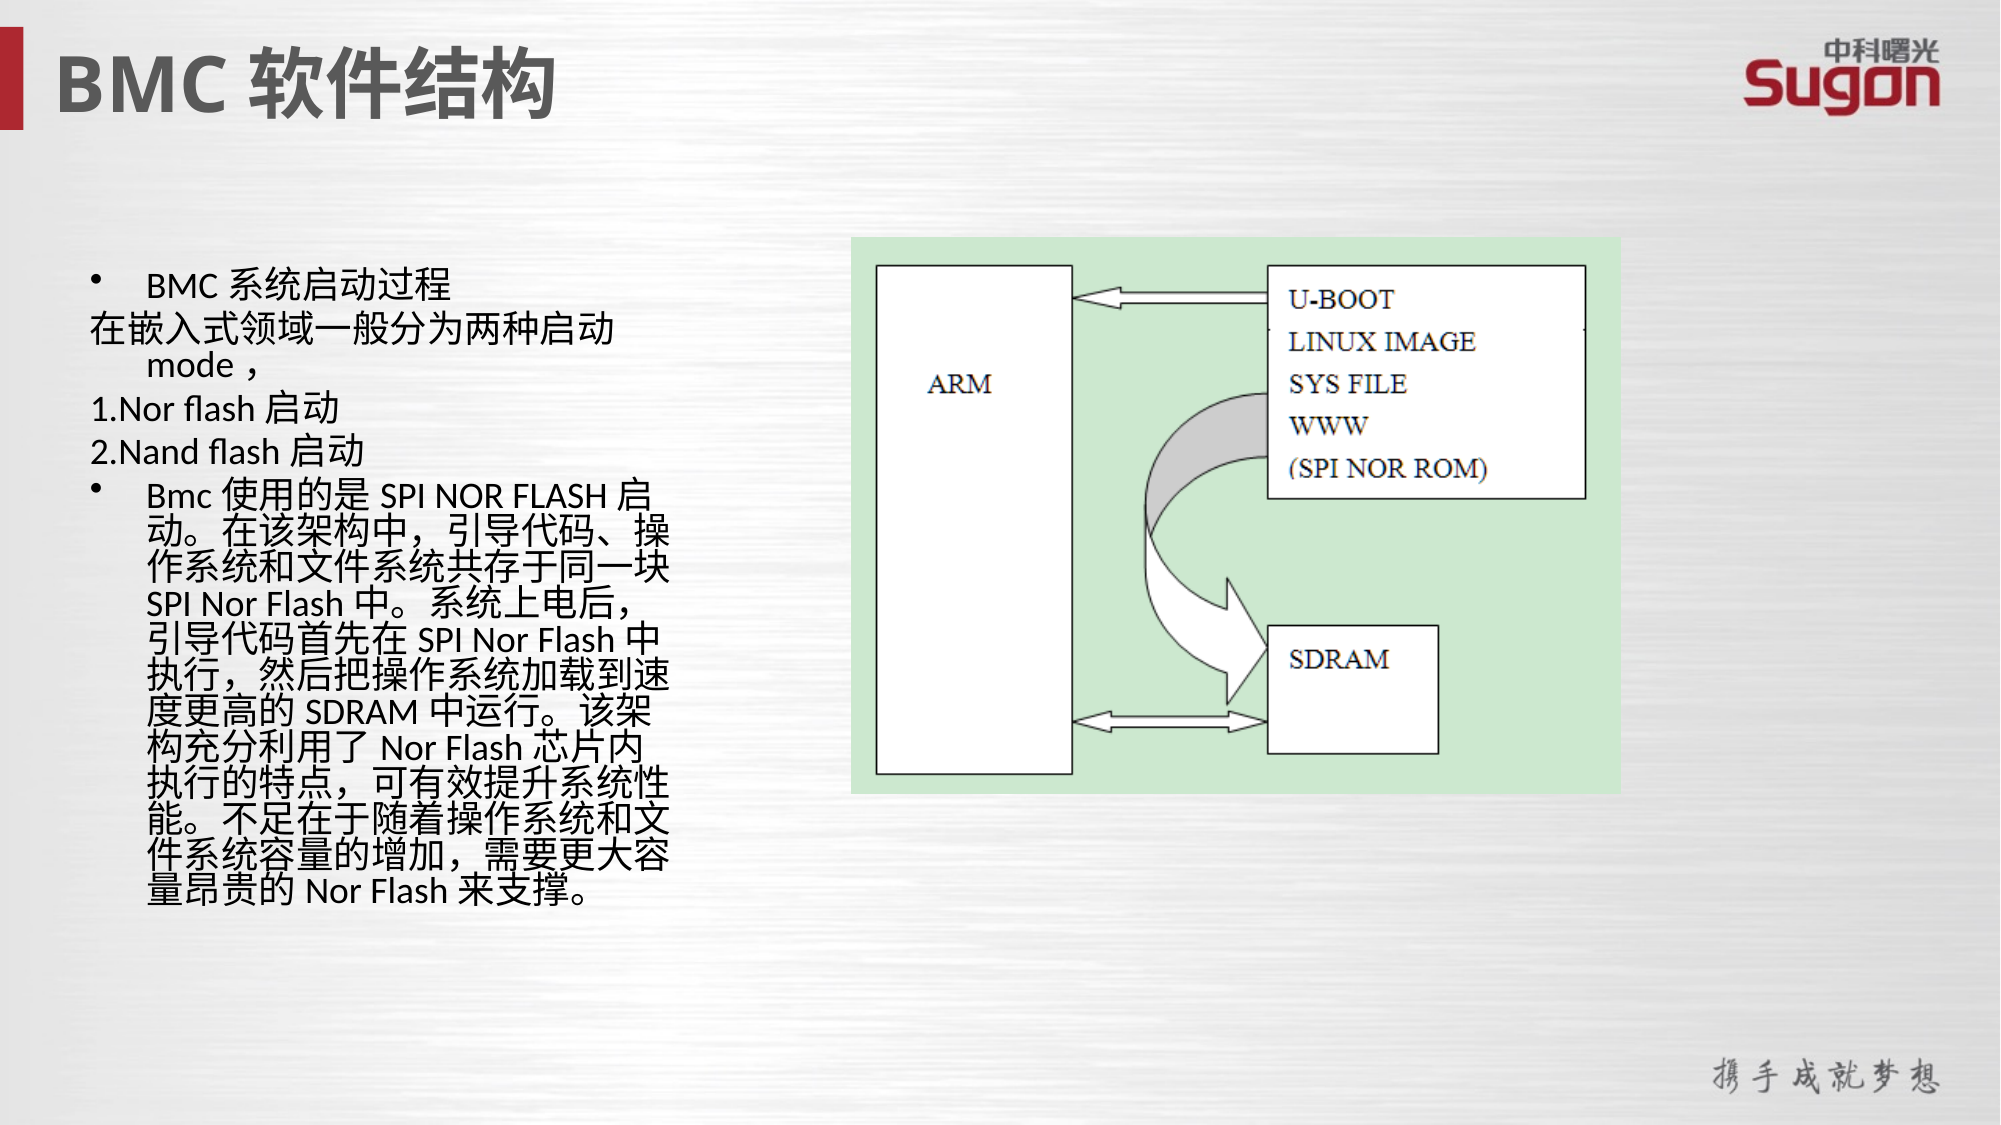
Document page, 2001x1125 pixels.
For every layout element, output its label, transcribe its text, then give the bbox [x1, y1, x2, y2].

picture [0, 0, 2001, 1125]
text_box BMC系统启动过程 在嵌入式领域一般分为两种启动mode， 1.Nor flash启动 2.Nand flash启动 Bmc使用的是SPI NOR FLASH启动。在该架构中，引导代码、操作系统和文件系统共存于同一块SPI Nor Flash中。系统上电后，引导代码首先在SPI Nor Flash中执行，然后把操作系统加载到速度更高的SDRAM中运行。该架构充分利用了Nor Flash芯片内执行的特点，可有效提升系统性能。不足在于随着操作系统和文件系统容量的增加，需要更大容量昂贵的Nor Flash来支撑。 [74, 262, 688, 1005]
list BMC软件结构 [39, 26, 1662, 138]
